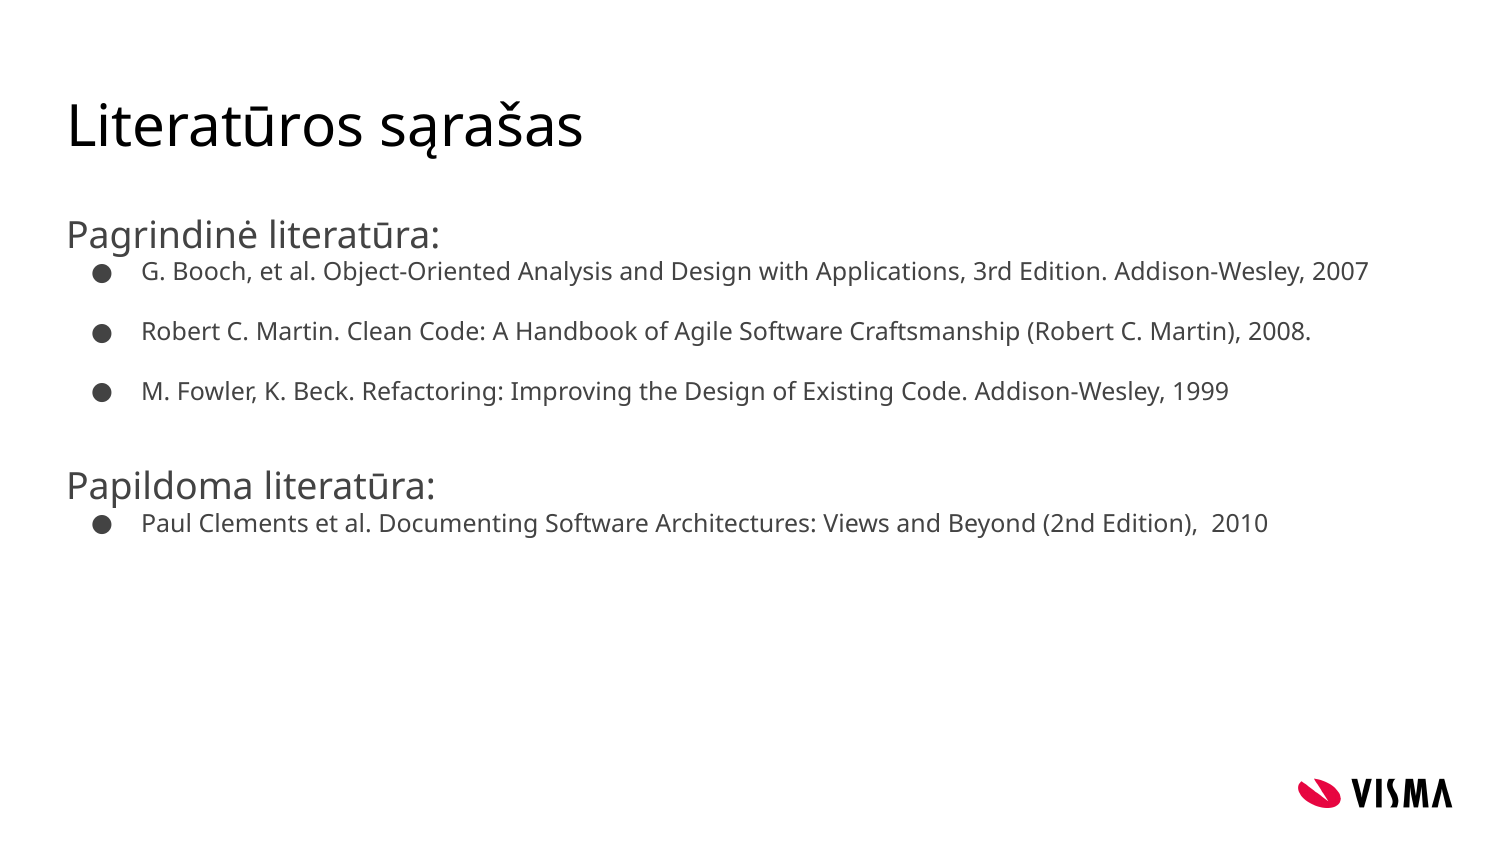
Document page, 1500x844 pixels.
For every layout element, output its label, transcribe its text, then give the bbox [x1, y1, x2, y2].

picture [1280, 756, 1473, 829]
title Literatūros sąrašas [51, 72, 1449, 167]
list Pagrindinė literatūra: G. Booch, et al. Object-Oriented Analysis and Design with Applications, 3rd Edition. Addison-Wesley, 2007 Robert C. Martin. Clean Code: A Handbook of Agile Software Craftsmanship (Robert C. Martin), 2008. M. Fowler, K. Beck. Refactoring: Improving the Design of Existing Code. Addison-Wesley, 1999 Papildoma literatūra: Paul Clements et al. Documenting Software Architectures: Views and Beyond (2nd Edition), 2010 [51, 189, 1449, 750]
